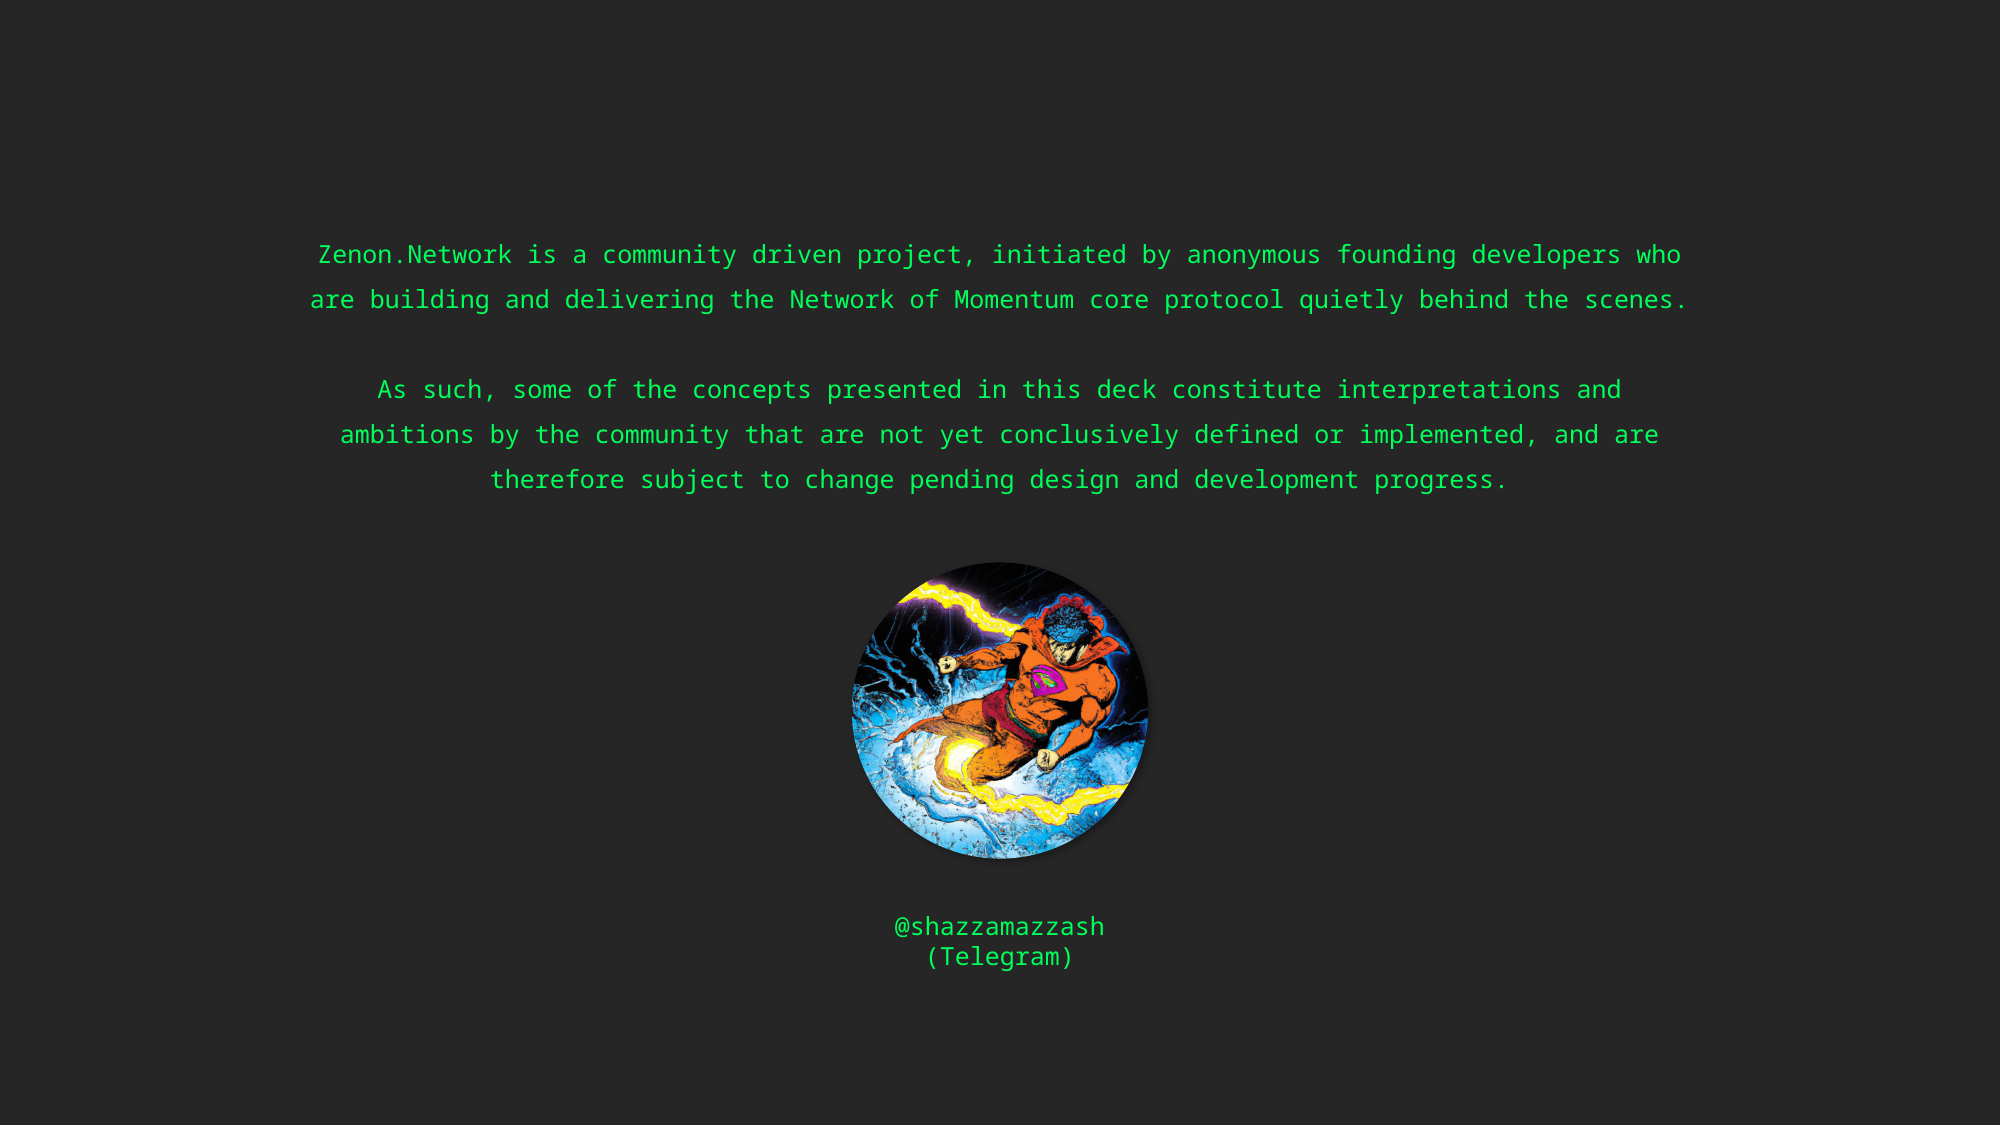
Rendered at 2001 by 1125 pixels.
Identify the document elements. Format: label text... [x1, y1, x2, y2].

text_box @shazzamazzash (Telegram) [840, 903, 1160, 1023]
picture [851, 562, 1149, 859]
text_box Zenon.Network is a community driven project, initiated by anonymous founding developers who are building and delivering the Network of Momentum core protocol quietly behind the scenes. As such, some of the concepts presented in this deck constitute interpretations and ambitions by the community that are not yet conclusively defined or implemented, and are therefore subject to change pending design and development progress. [304, 216, 1696, 501]
